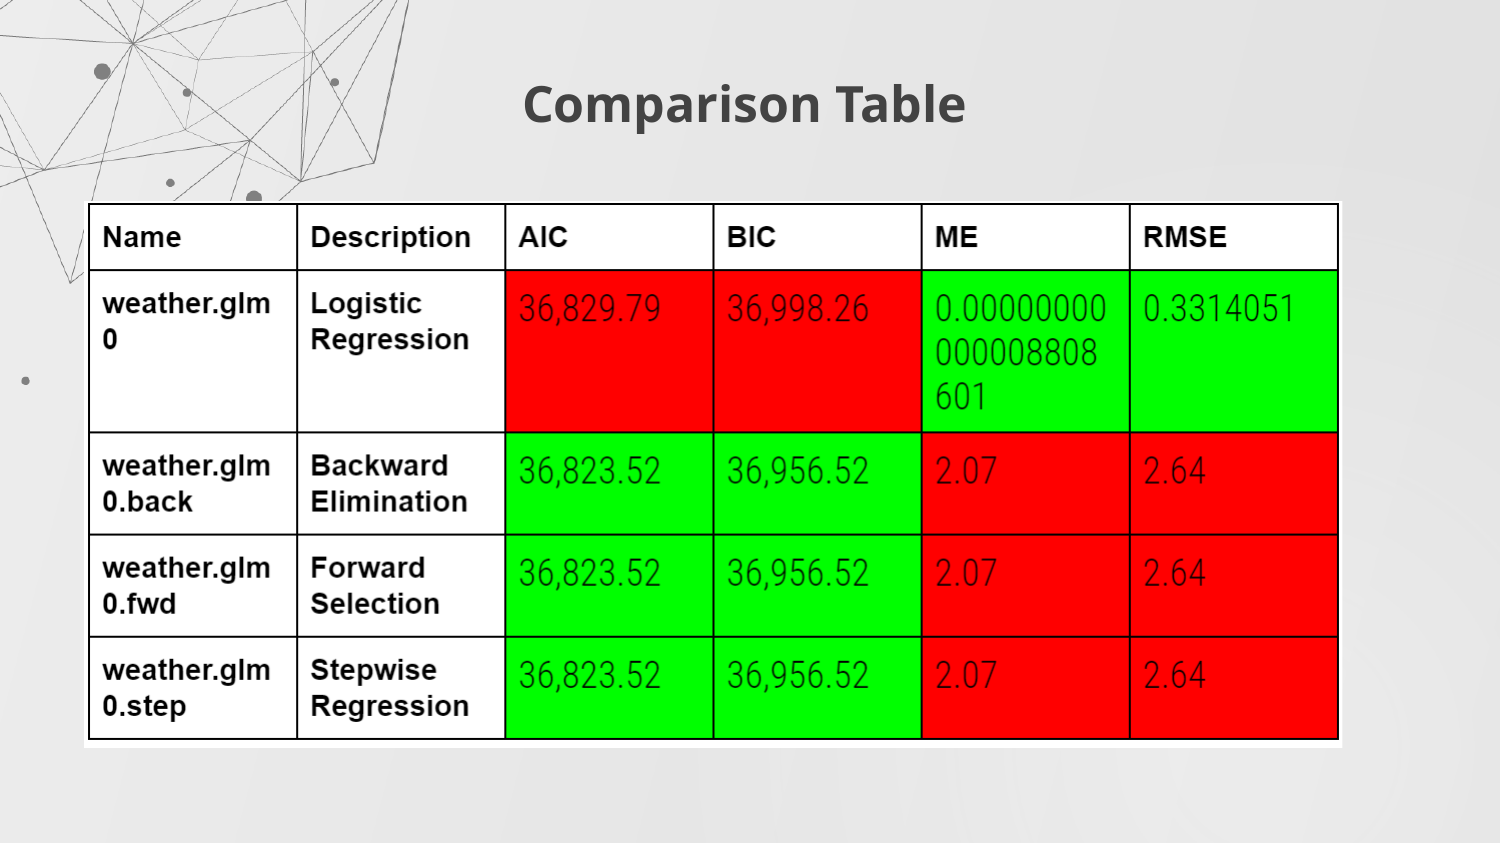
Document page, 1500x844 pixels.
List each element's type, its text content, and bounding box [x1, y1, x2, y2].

title Comparison Table [316, 57, 1173, 199]
picture [0, 0, 1500, 844]
